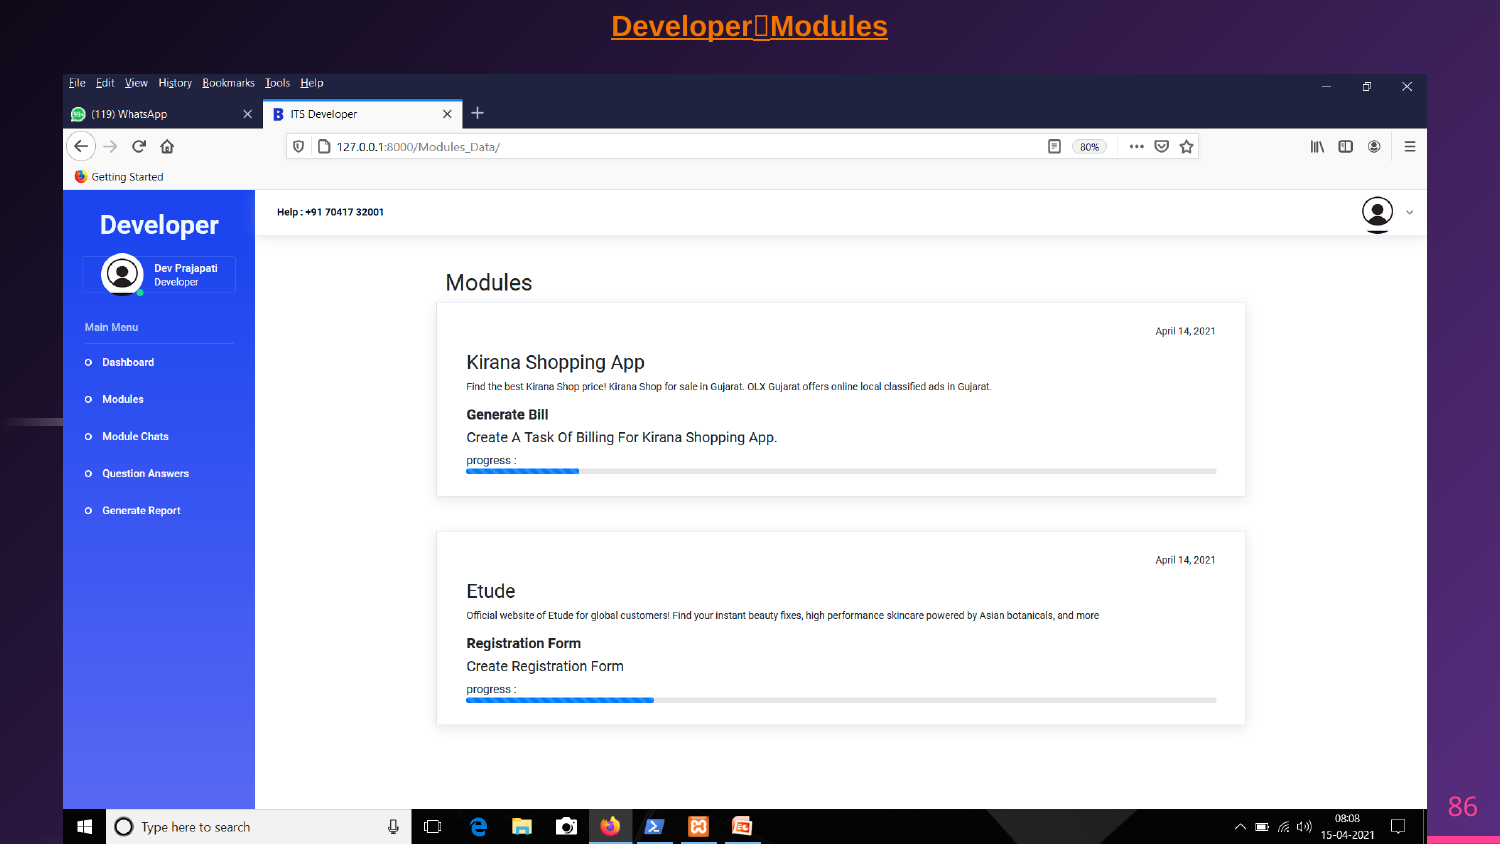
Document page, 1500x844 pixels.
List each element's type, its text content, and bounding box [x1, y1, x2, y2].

text_box DeveloperModules [0, 0, 1500, 50]
slide_number 86 [1432, 779, 1500, 837]
picture [62, 74, 1427, 844]
